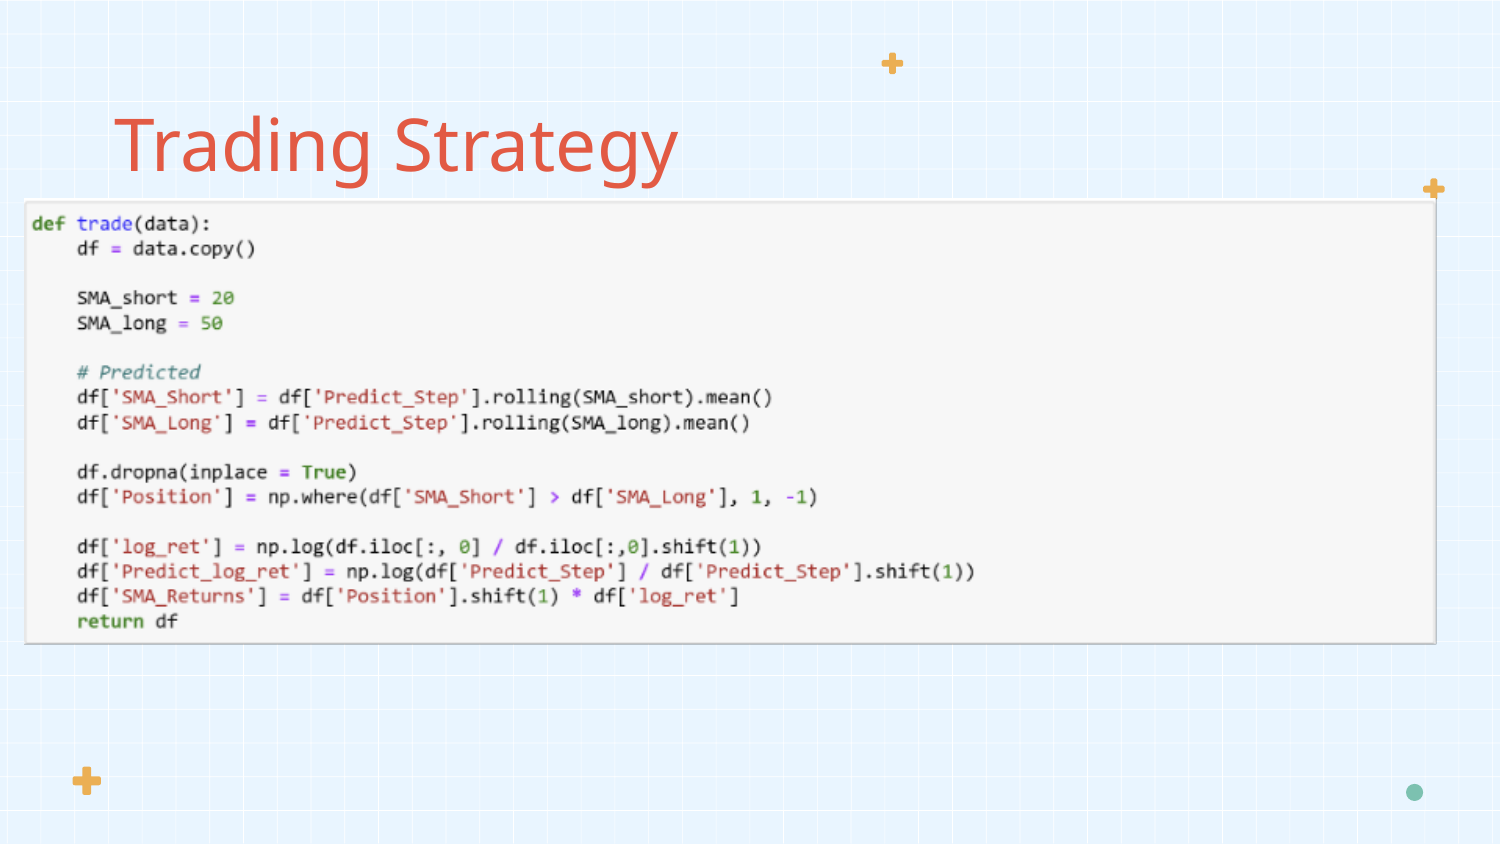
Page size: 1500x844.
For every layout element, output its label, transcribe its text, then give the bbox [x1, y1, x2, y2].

title Trading Strategy [99, 83, 1364, 177]
picture [24, 198, 1438, 646]
